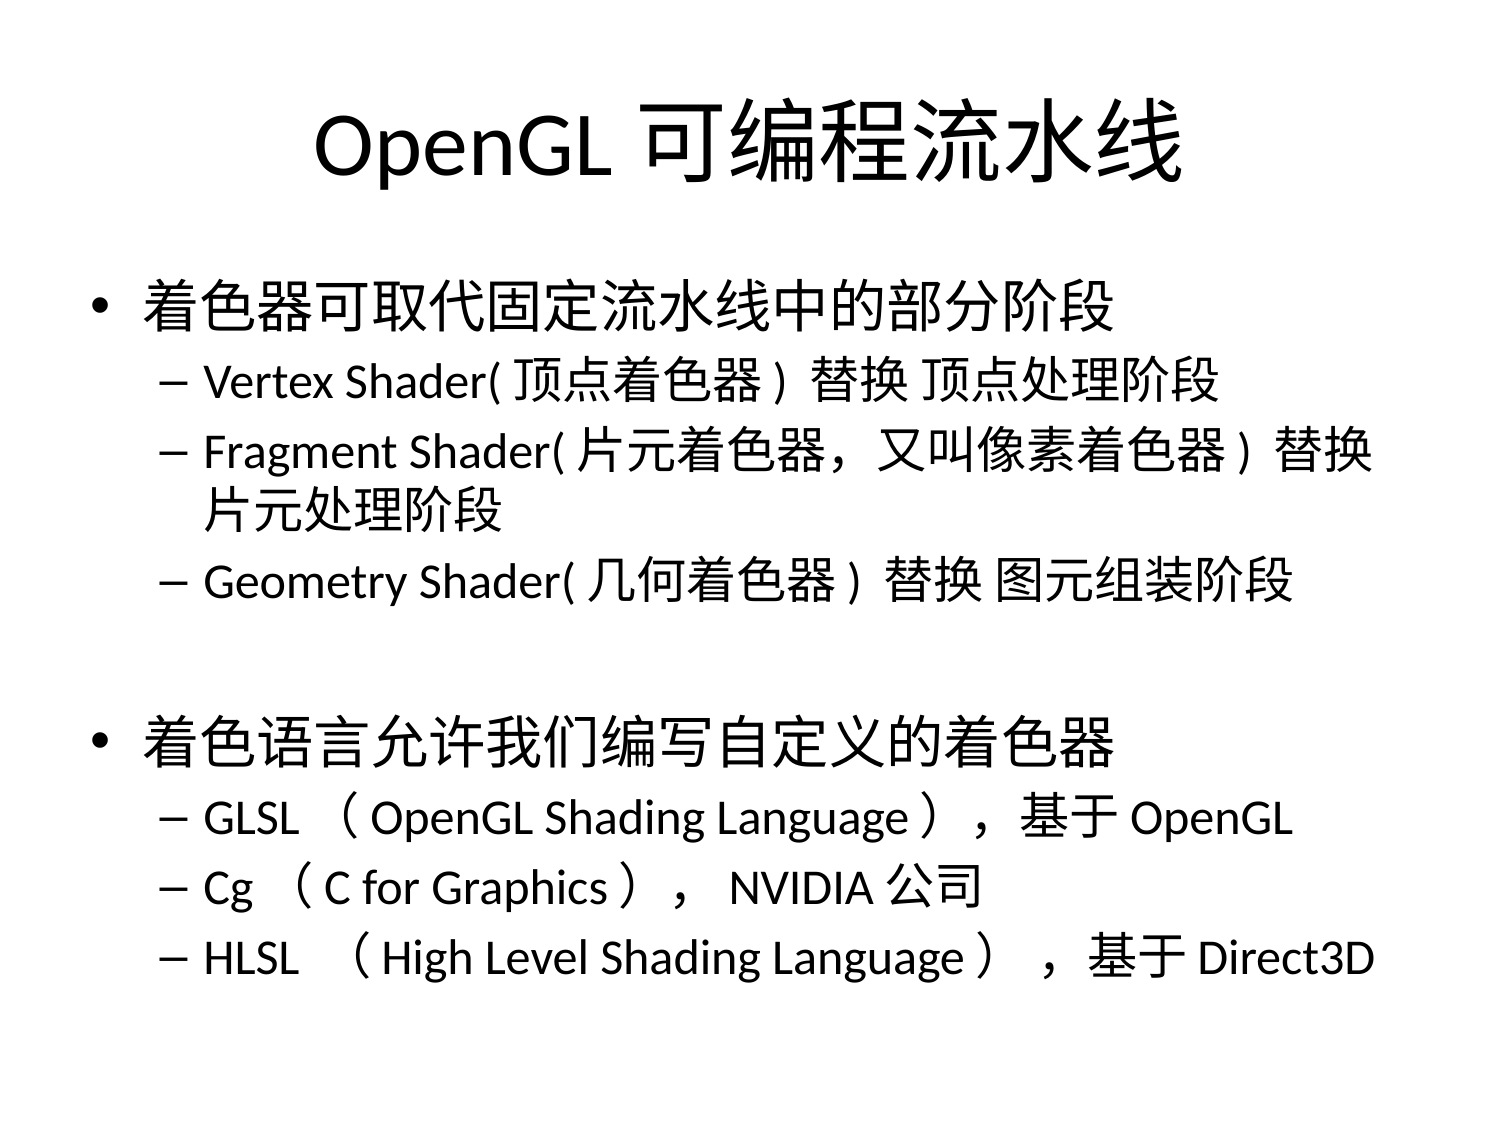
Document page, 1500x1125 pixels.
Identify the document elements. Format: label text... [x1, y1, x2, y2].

list 着色器可取代固定流水线中的部分阶段 Vertex Shader(顶点着色器) 替换 顶点处理阶段 Fragment Shader(片元着色器，又叫像素着色器) 替换 片元处理阶段 Geometry Shader(几何着色器) 替换 图元组装阶段 着色语言允许我们编写自定义的着色器 GLSL（OpenGL Shading Language），基于OpenGL Cg（C for Graphics），NVIDIA公司 HLSL （High Level Shading Language） ，基于Direct3D [75, 262, 1425, 1005]
title OpenGL可编程流水线 [75, 45, 1425, 233]
